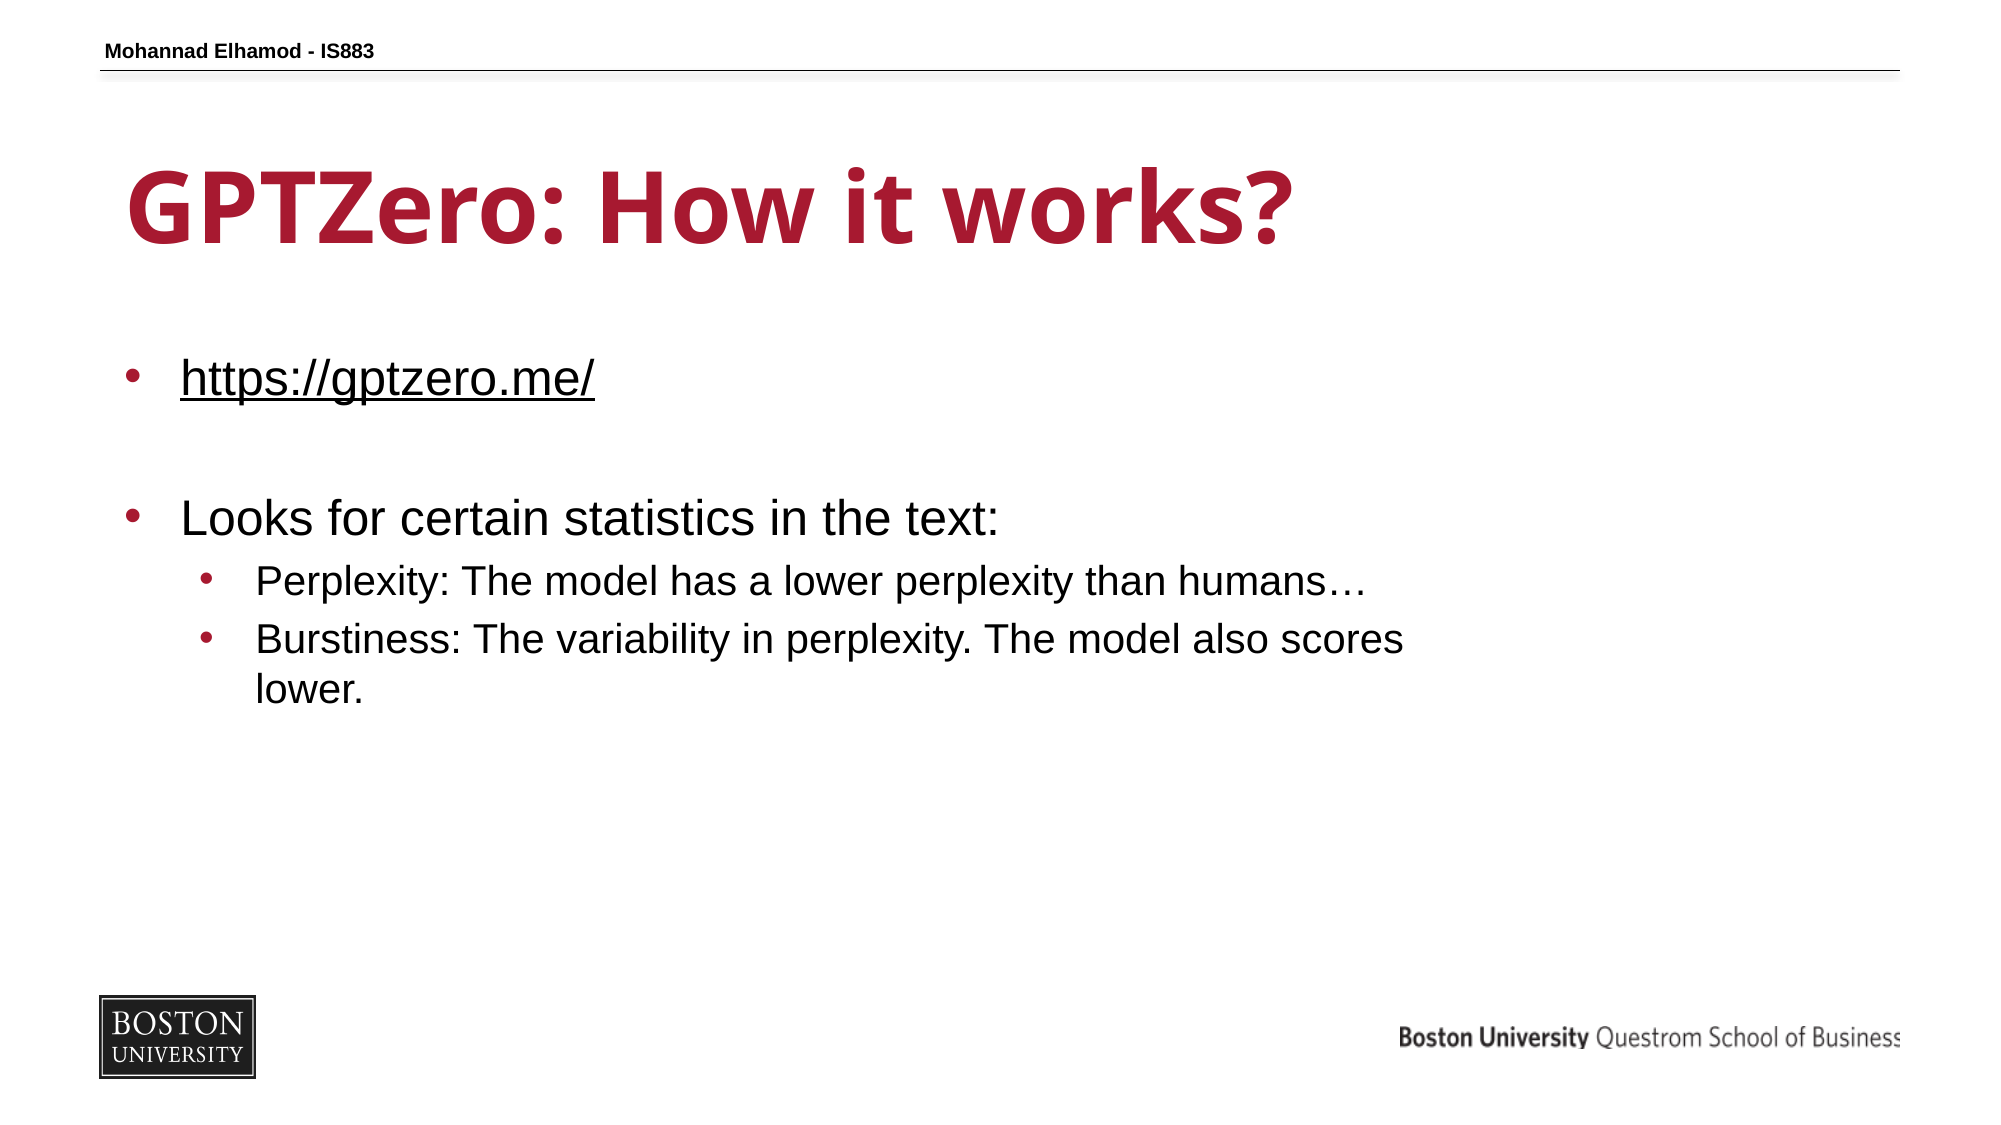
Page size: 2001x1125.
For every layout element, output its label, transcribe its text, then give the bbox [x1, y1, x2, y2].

picture [99, 995, 256, 1079]
list https://gptzero.me/ Looks for certain statistics in the text: Perplexity: The model has a lower perplexity than humans… Burstiness: The variability in perplexity. The model also scores lower. [109, 337, 1534, 966]
footer Mohannad Elhamod - IS883 [89, 43, 723, 57]
title GPTZero: How it works? [109, 137, 1900, 270]
